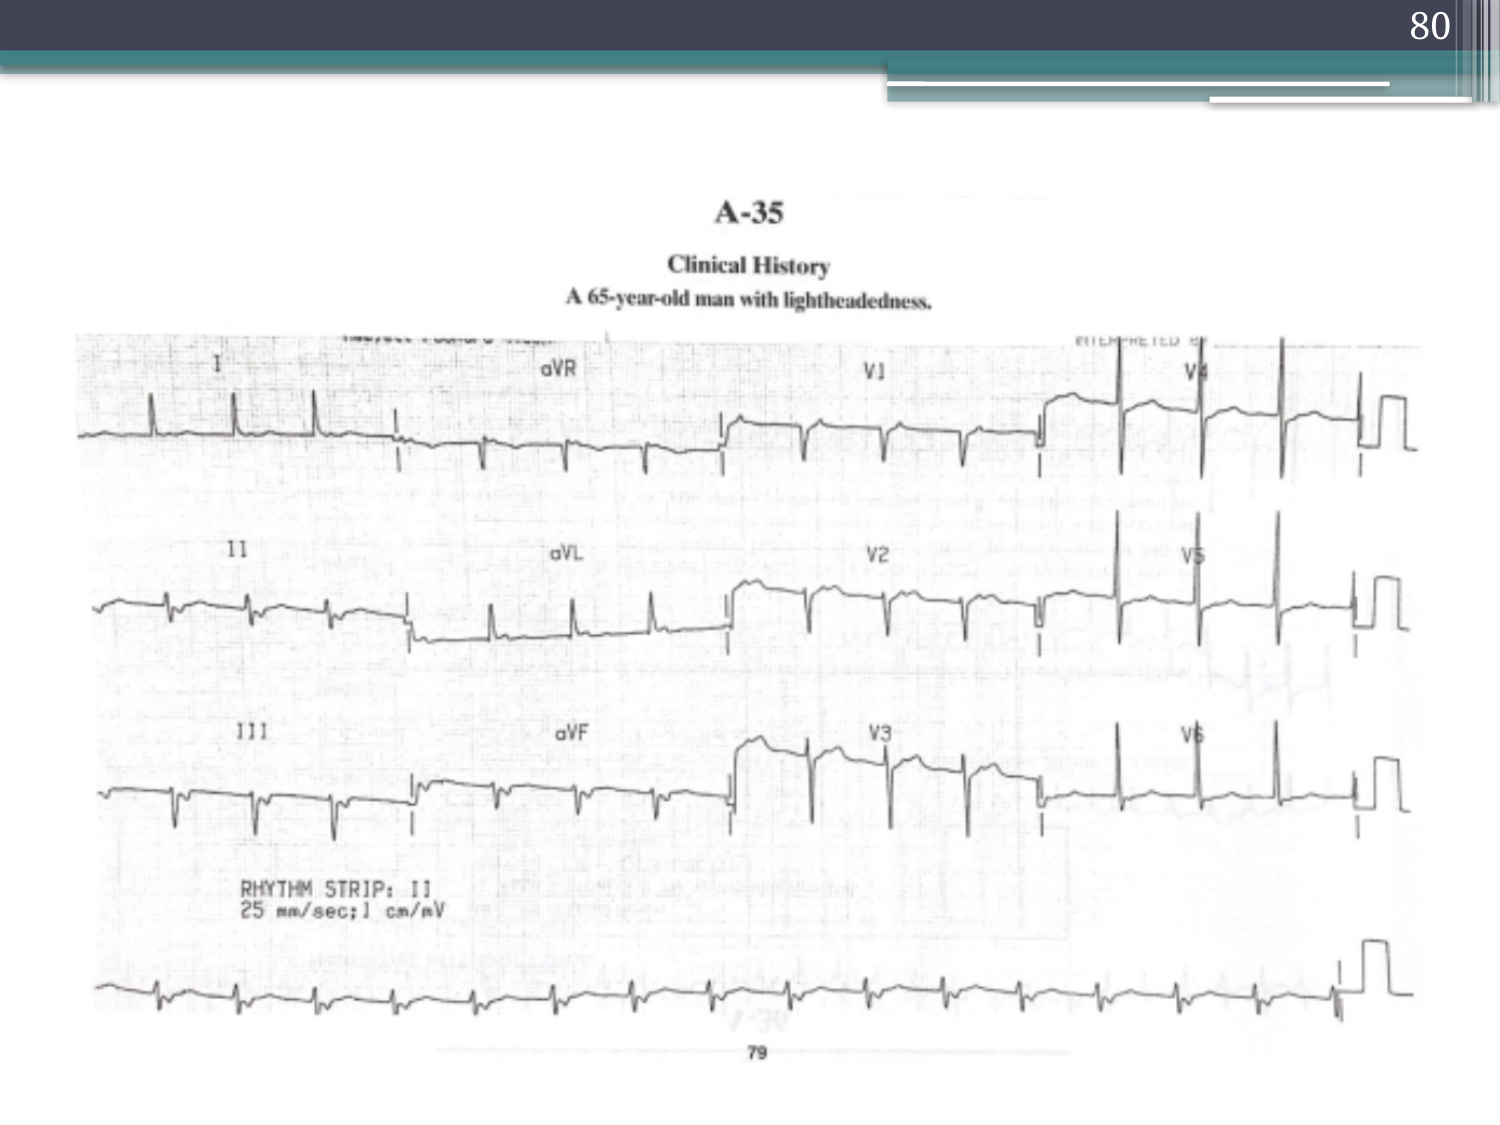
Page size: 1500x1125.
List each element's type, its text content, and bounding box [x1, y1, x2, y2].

picture [77, 0, 1424, 1125]
slide_number 80 [1341, 0, 1466, 61]
